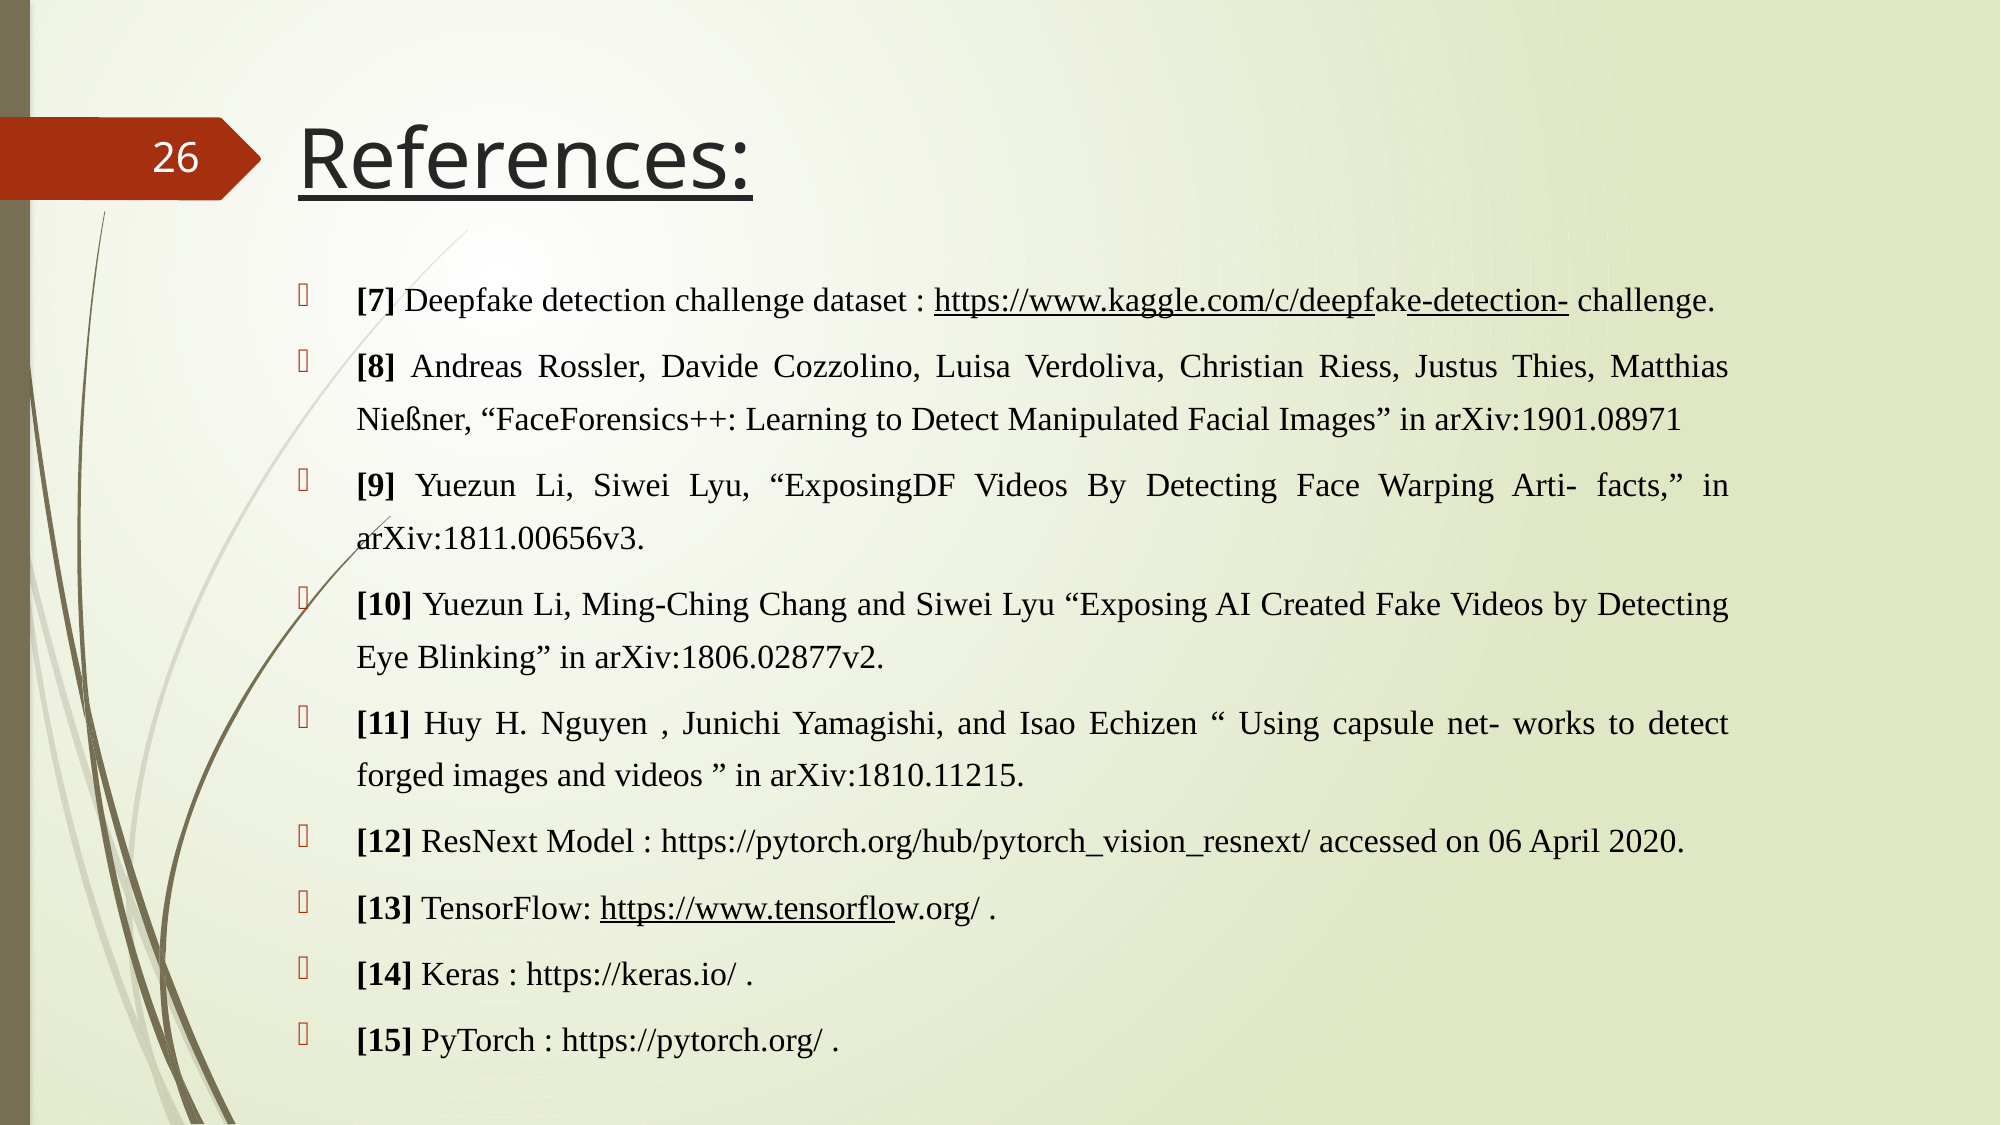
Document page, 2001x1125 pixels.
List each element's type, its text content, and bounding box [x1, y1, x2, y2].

text_box References: [282, 97, 1000, 281]
slide_number 26 [87, 129, 216, 190]
list [7] Deepfake detection challenge dataset : https://www.kaggle.com/c/deepfake-detection- challenge. [8] Andreas Rossler, Davide Cozzolino, Luisa Verdoliva, Christian Riess, Justus Thies, Matthias Nießner, “FaceForensics++: Learning to Detect Manipulated Facial Images” in arXiv:1901.08971 [9] Yuezun Li, Siwei Lyu, “ExposingDF Videos By Detecting Face Warping Arti- facts,” in arXiv:1811.00656v3. [10] Yuezun Li, Ming-Ching Chang and Siwei Lyu “Exposing AI Created Fake Videos by Detecting Eye Blinking” in arXiv:1806.02877v2. [11] Huy H. Nguyen , Junichi Yamagishi, and Isao Echizen “ Using capsule net- works to detect forged images and videos ” in arXiv:1810.11215. [12] ResNext Model : https://pytorch.org/hub/pytorch_vision_resnext/ accessed on 06 April 2020. [13] TensorFlow: https://www.tensorflow.org/ . [14] Keras : https://keras.io/ . [15] PyTorch : https://pytorch.org/ . [282, 258, 1746, 1087]
